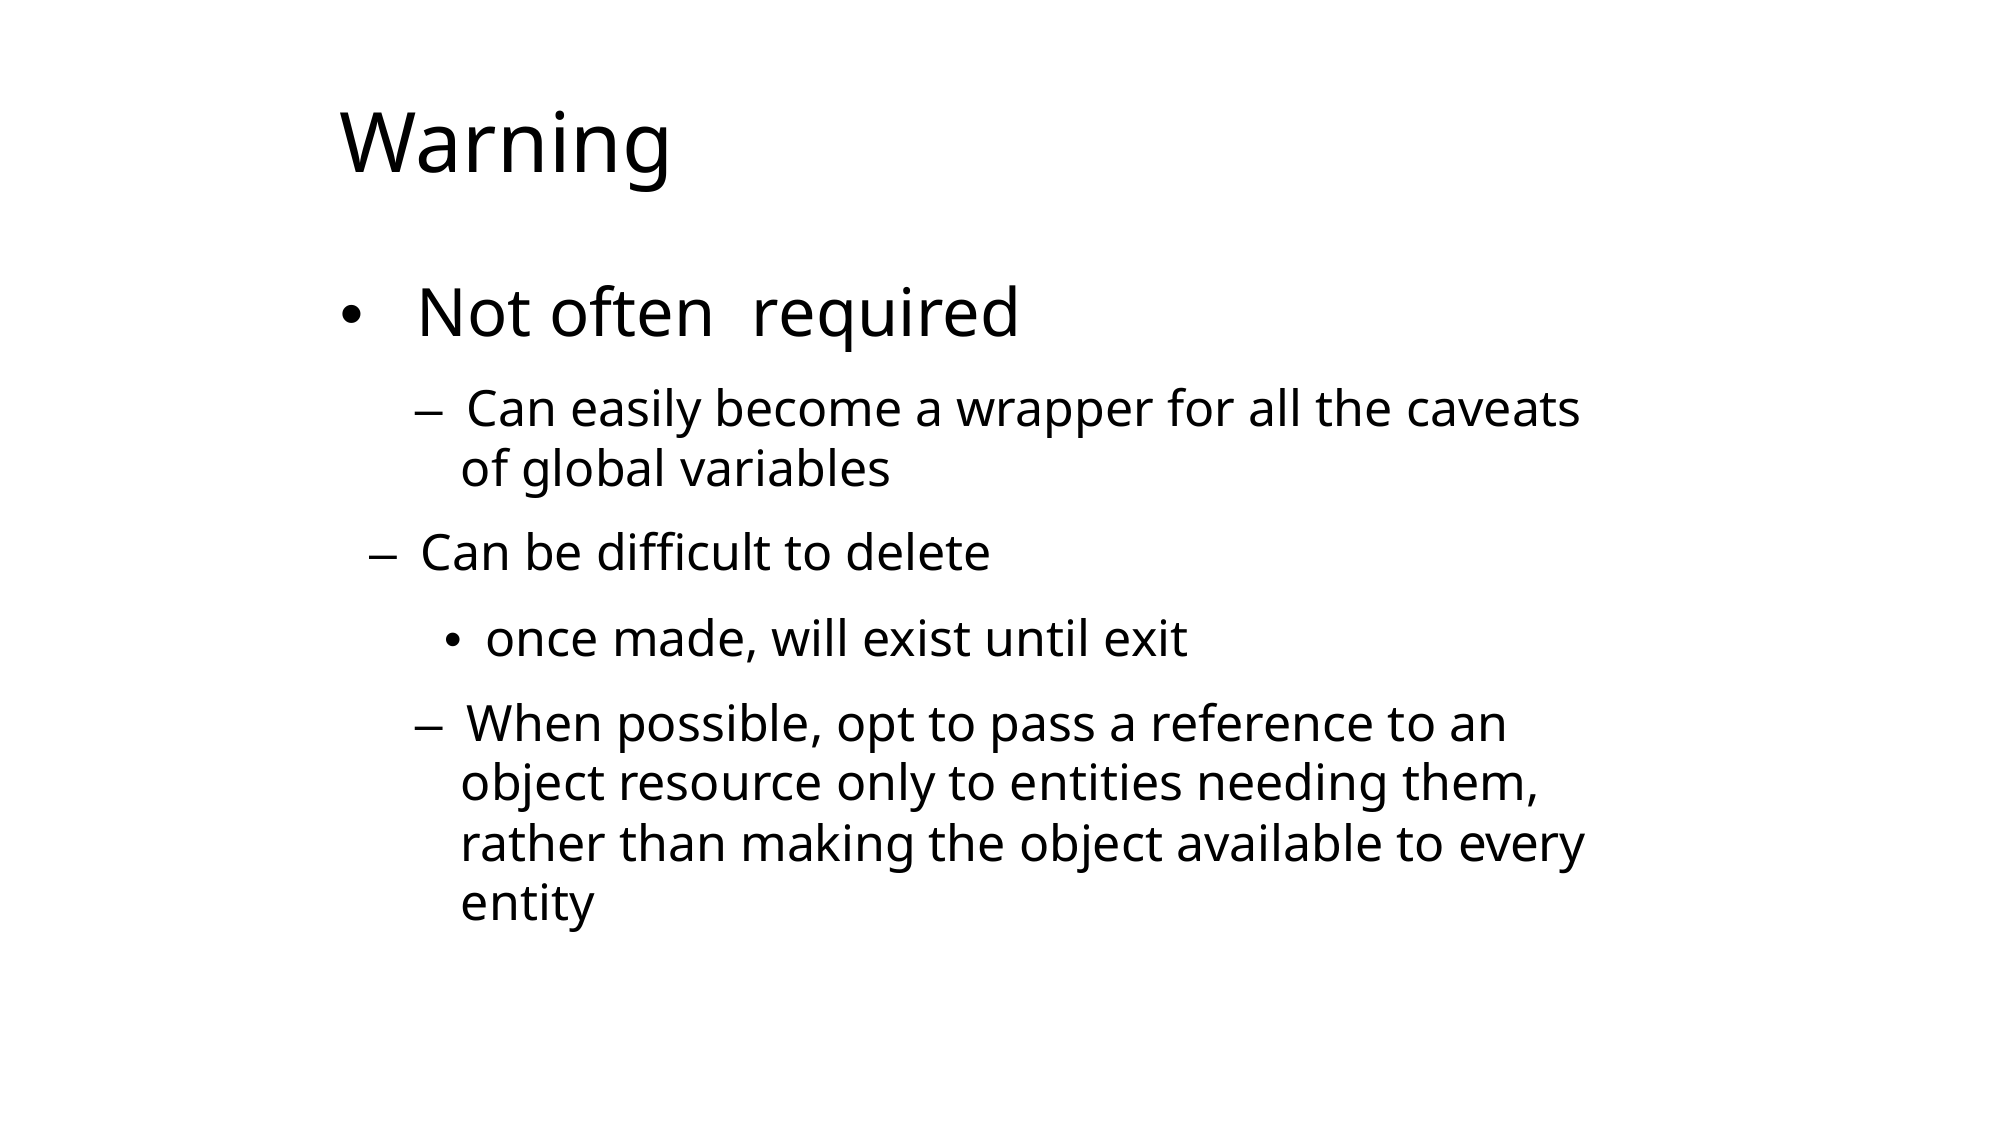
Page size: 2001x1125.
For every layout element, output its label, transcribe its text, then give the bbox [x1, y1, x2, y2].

text_box • Not often required – Can easily become a wrapper for all the caveats of global variables – Can be difficult to delete • once made, will exist until exit – When possible, opt to pass a reference to an object resource only to entities needing them, rather than making the object available to every entity [337, 269, 1630, 933]
title Warning [337, 88, 695, 269]
